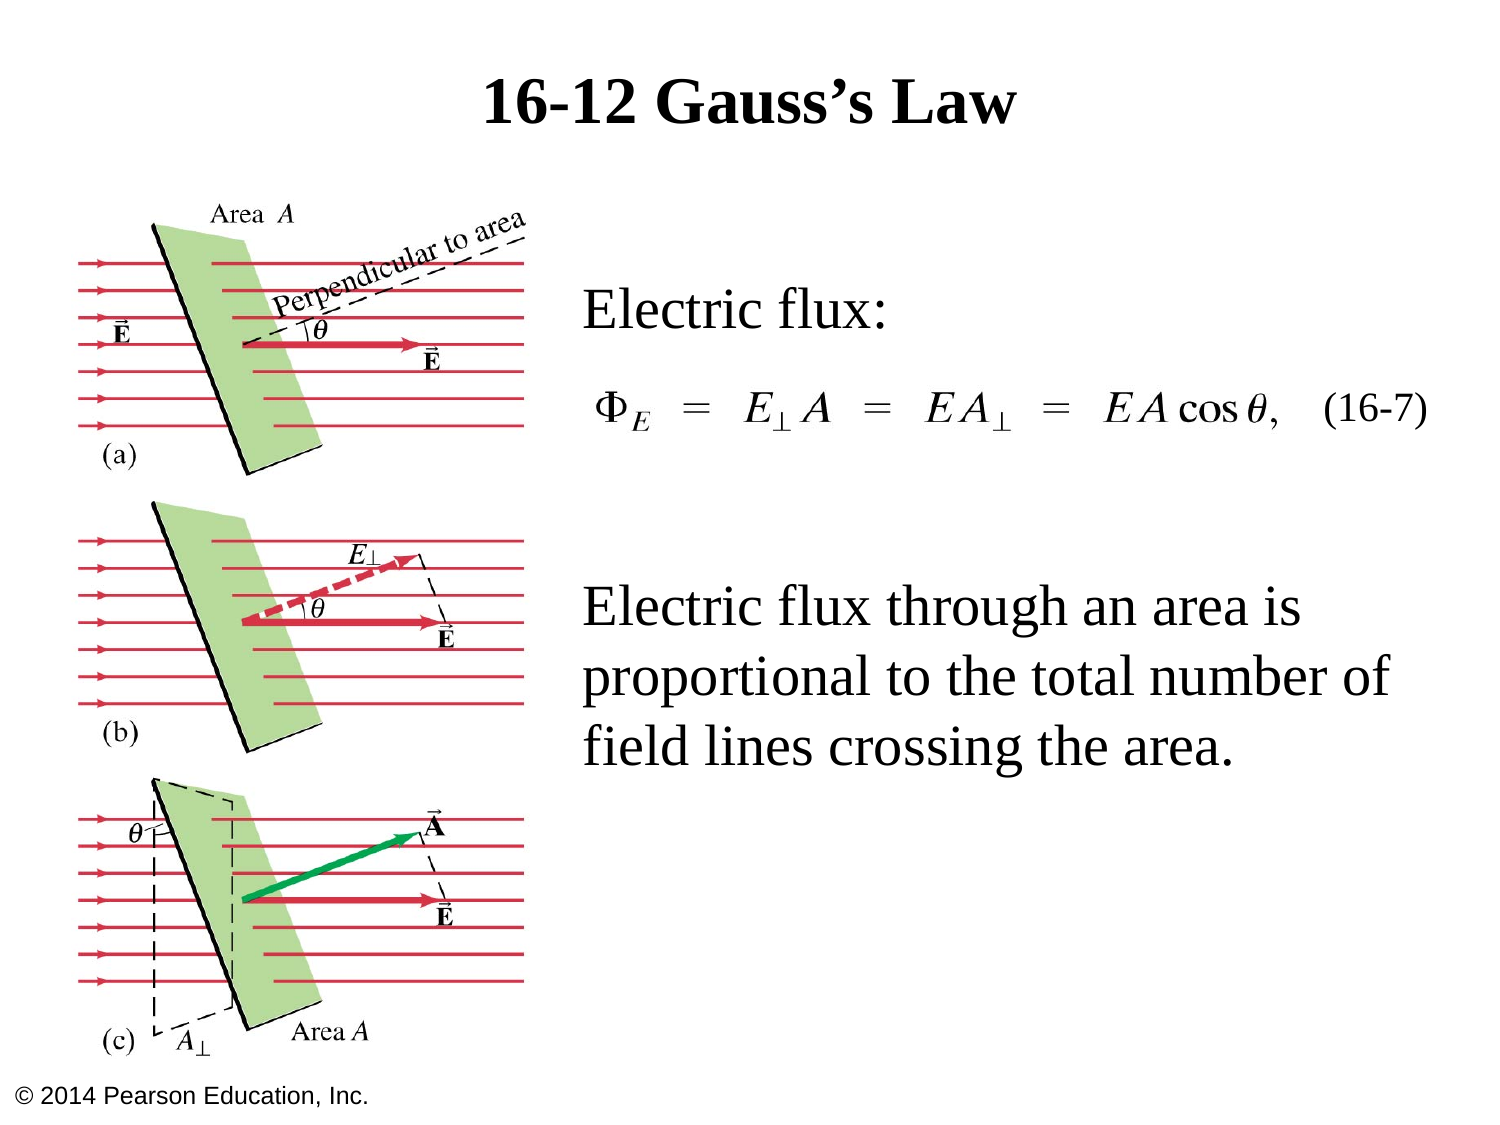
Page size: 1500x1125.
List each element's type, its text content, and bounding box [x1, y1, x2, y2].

list Electric flux: Electric flux through an area is proportional to the total number of field lines crossing the area. [582, 262, 1427, 1083]
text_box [589, 372, 1444, 439]
slide_number © 2014 Pearson Education, Inc. [0, 1065, 401, 1125]
title 16-12 Gauss’s Law [75, 2, 1425, 191]
picture [71, 199, 534, 1060]
